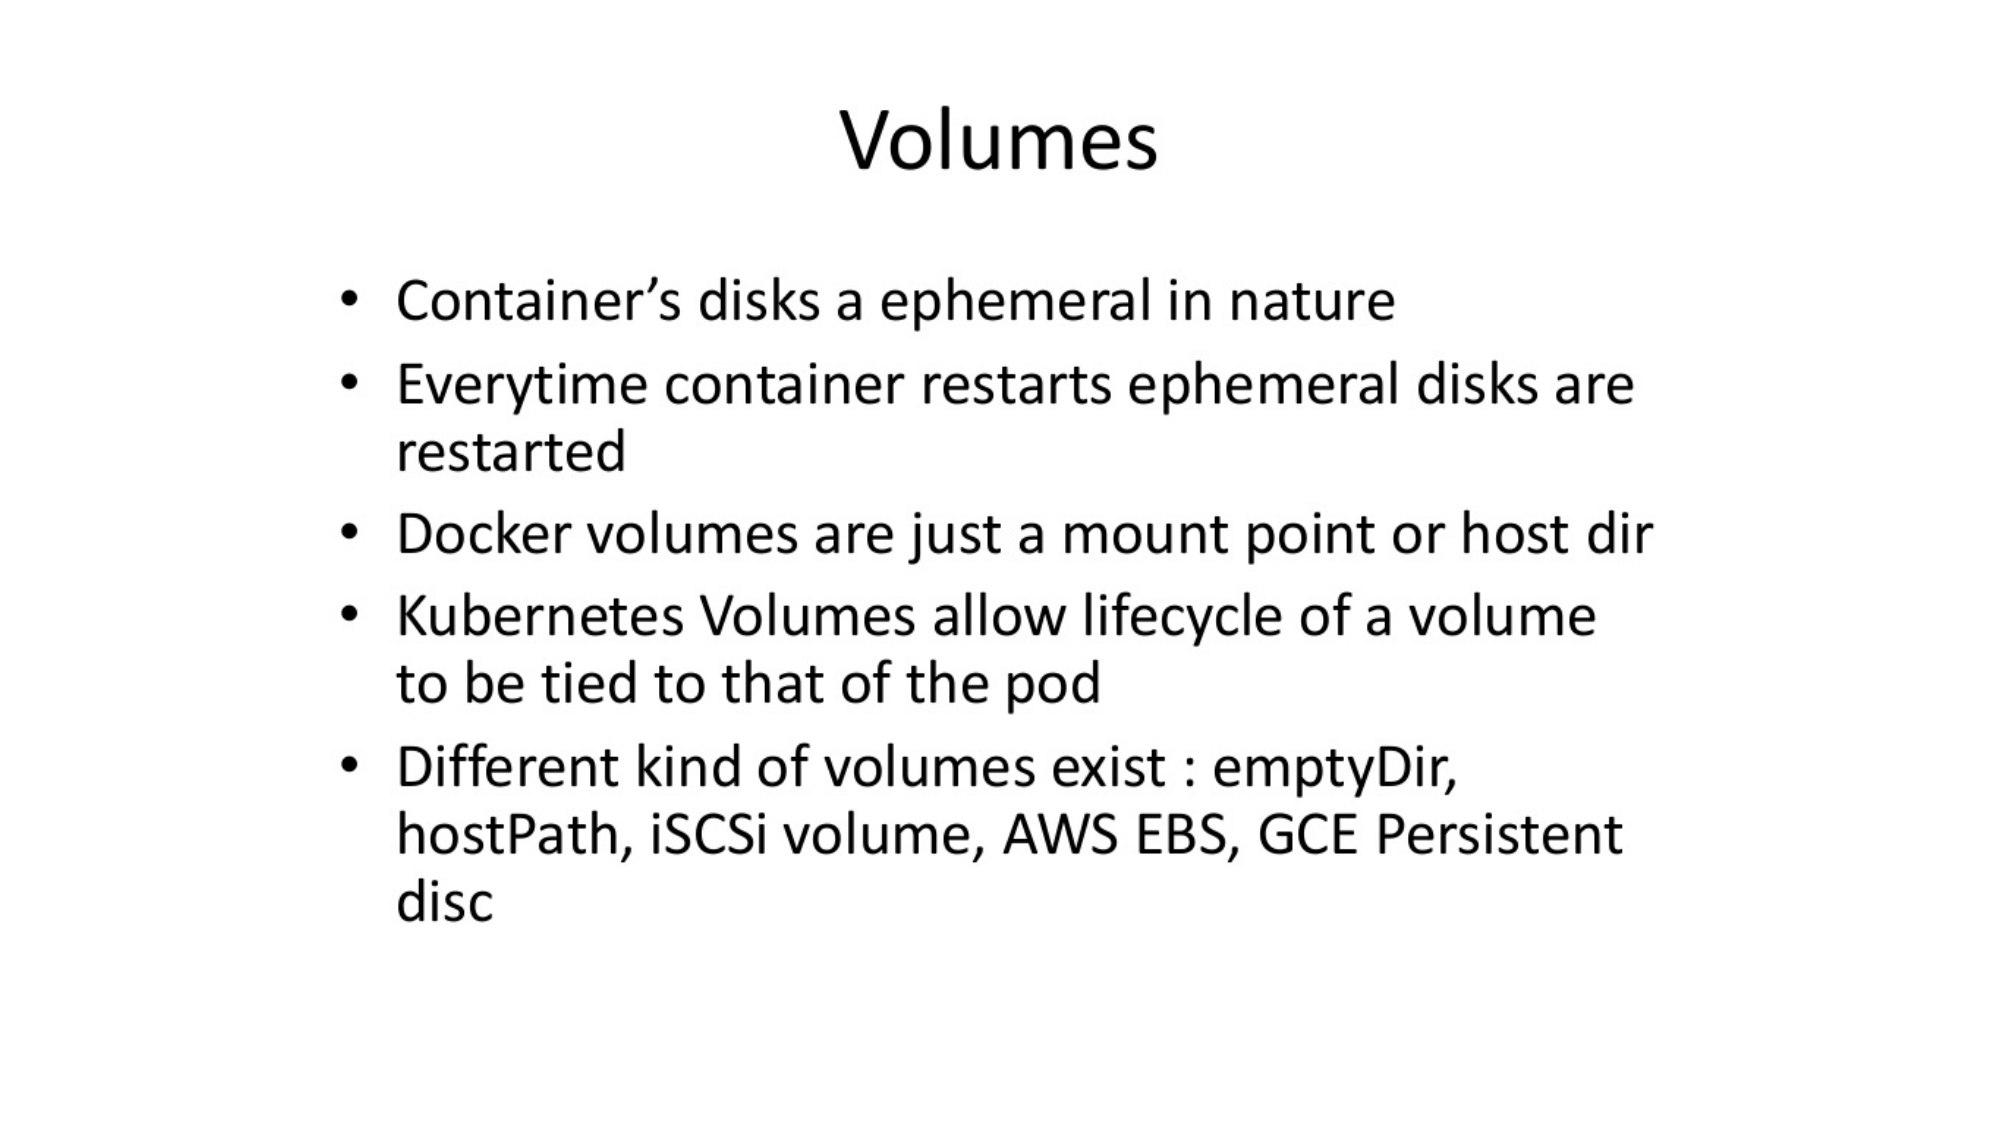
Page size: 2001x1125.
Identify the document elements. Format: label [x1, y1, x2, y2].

picture [249, 0, 1750, 1125]
